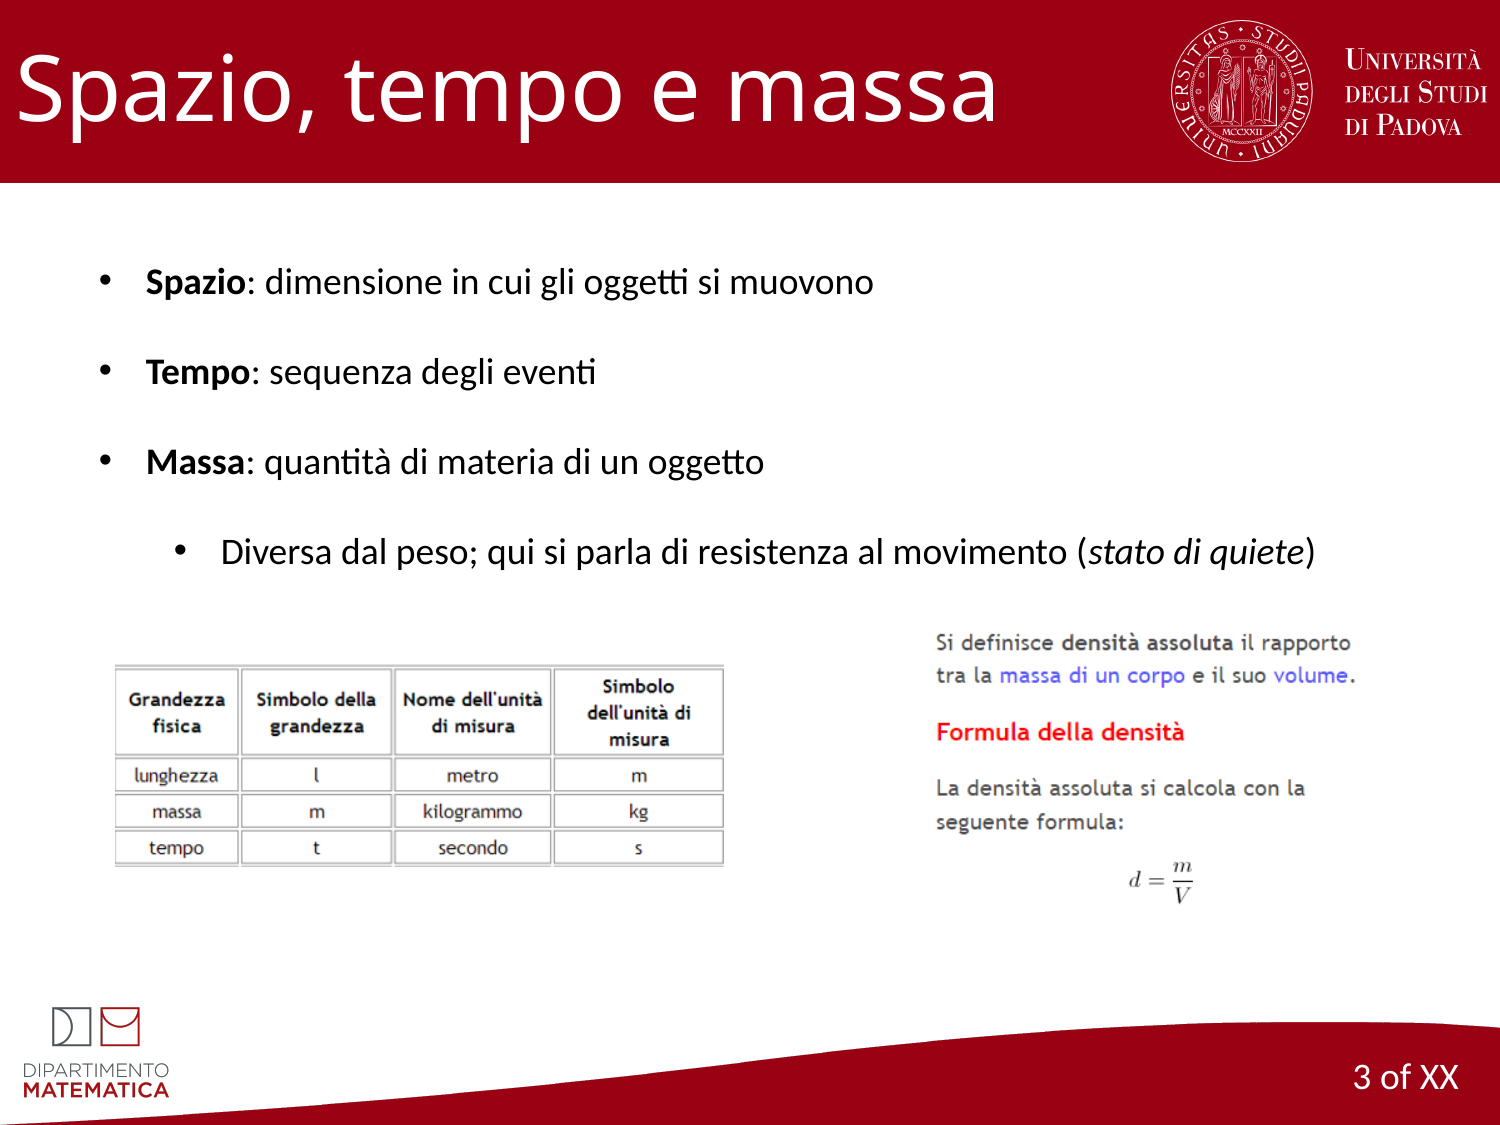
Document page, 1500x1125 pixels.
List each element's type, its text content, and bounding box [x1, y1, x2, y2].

picture [115, 662, 724, 867]
picture [925, 619, 1391, 921]
picture [0, 1007, 1500, 1125]
text_box Spazio: dimensione in cui gli oggetti si muovono Tempo: sequenza degli eventi Massa: quantità di materia di un oggetto Diversa dal peso; qui si parla di resistenza al movimento (stato di quiete) [84, 249, 1359, 580]
picture [1171, 20, 1487, 162]
title Spazio, tempo e massa [0, 0, 1159, 183]
slide_number 3 of XX [1136, 1044, 1474, 1104]
